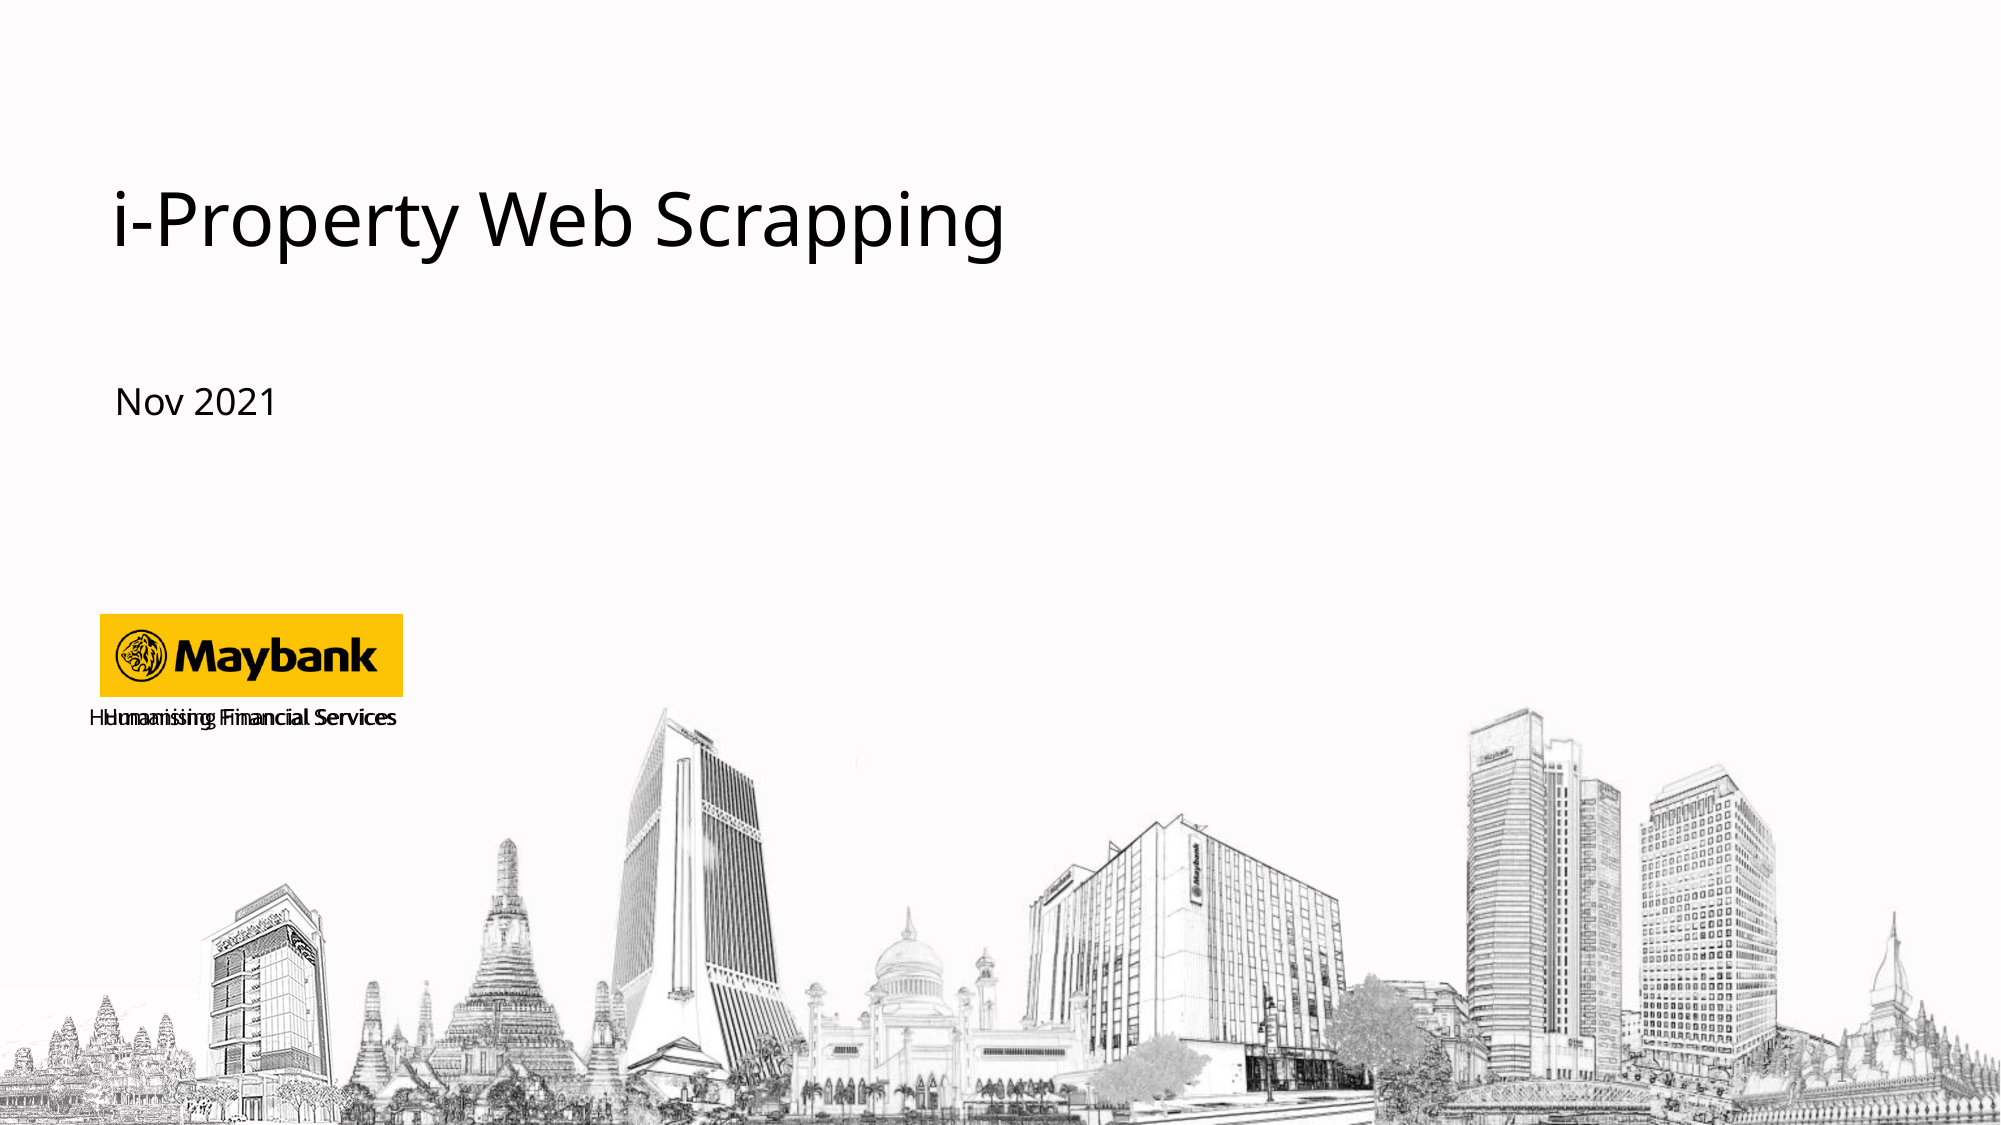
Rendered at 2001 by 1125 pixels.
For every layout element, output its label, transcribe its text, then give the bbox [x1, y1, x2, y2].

picture [0, 0, 2001, 1125]
text_box Nov 2021 [99, 376, 1594, 471]
title i-Property Web Scrapping [96, 148, 1709, 270]
slide_number 1 [1412, 1042, 1863, 1103]
